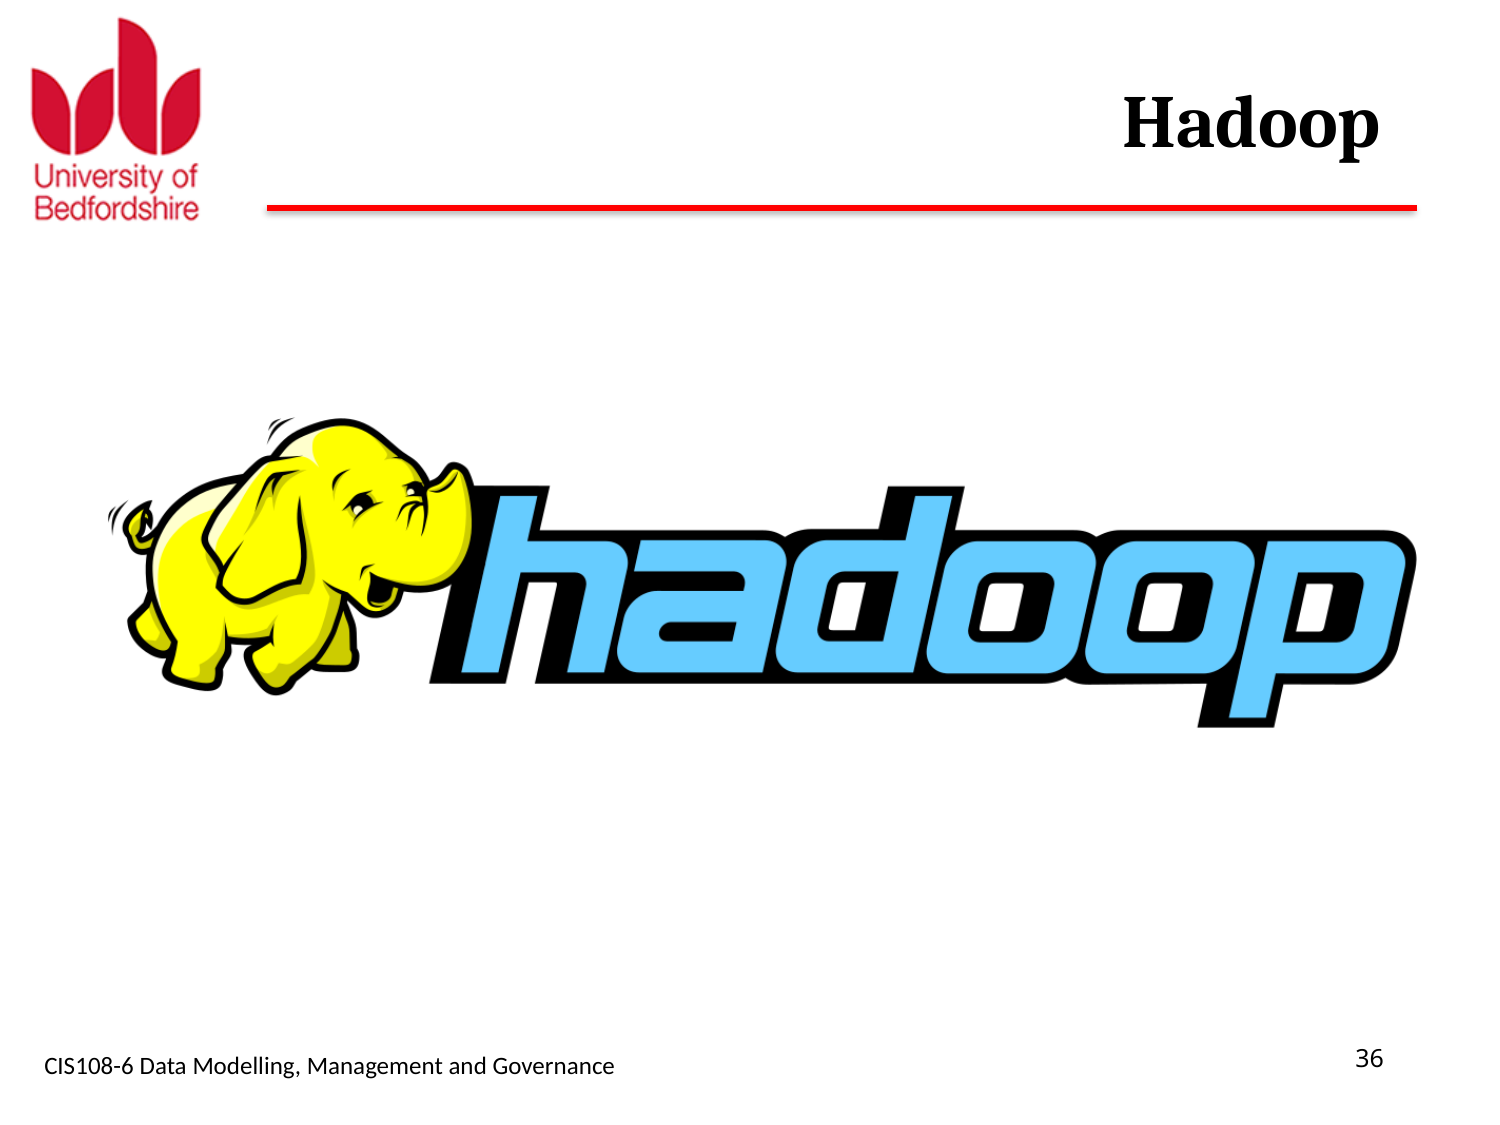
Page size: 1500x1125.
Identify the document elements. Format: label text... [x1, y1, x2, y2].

footer CIS108-6 Data Modelling, Management and Governance [29, 1035, 715, 1095]
picture [0, 0, 237, 236]
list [88, 396, 1437, 747]
title Hadoop [262, 61, 1413, 174]
